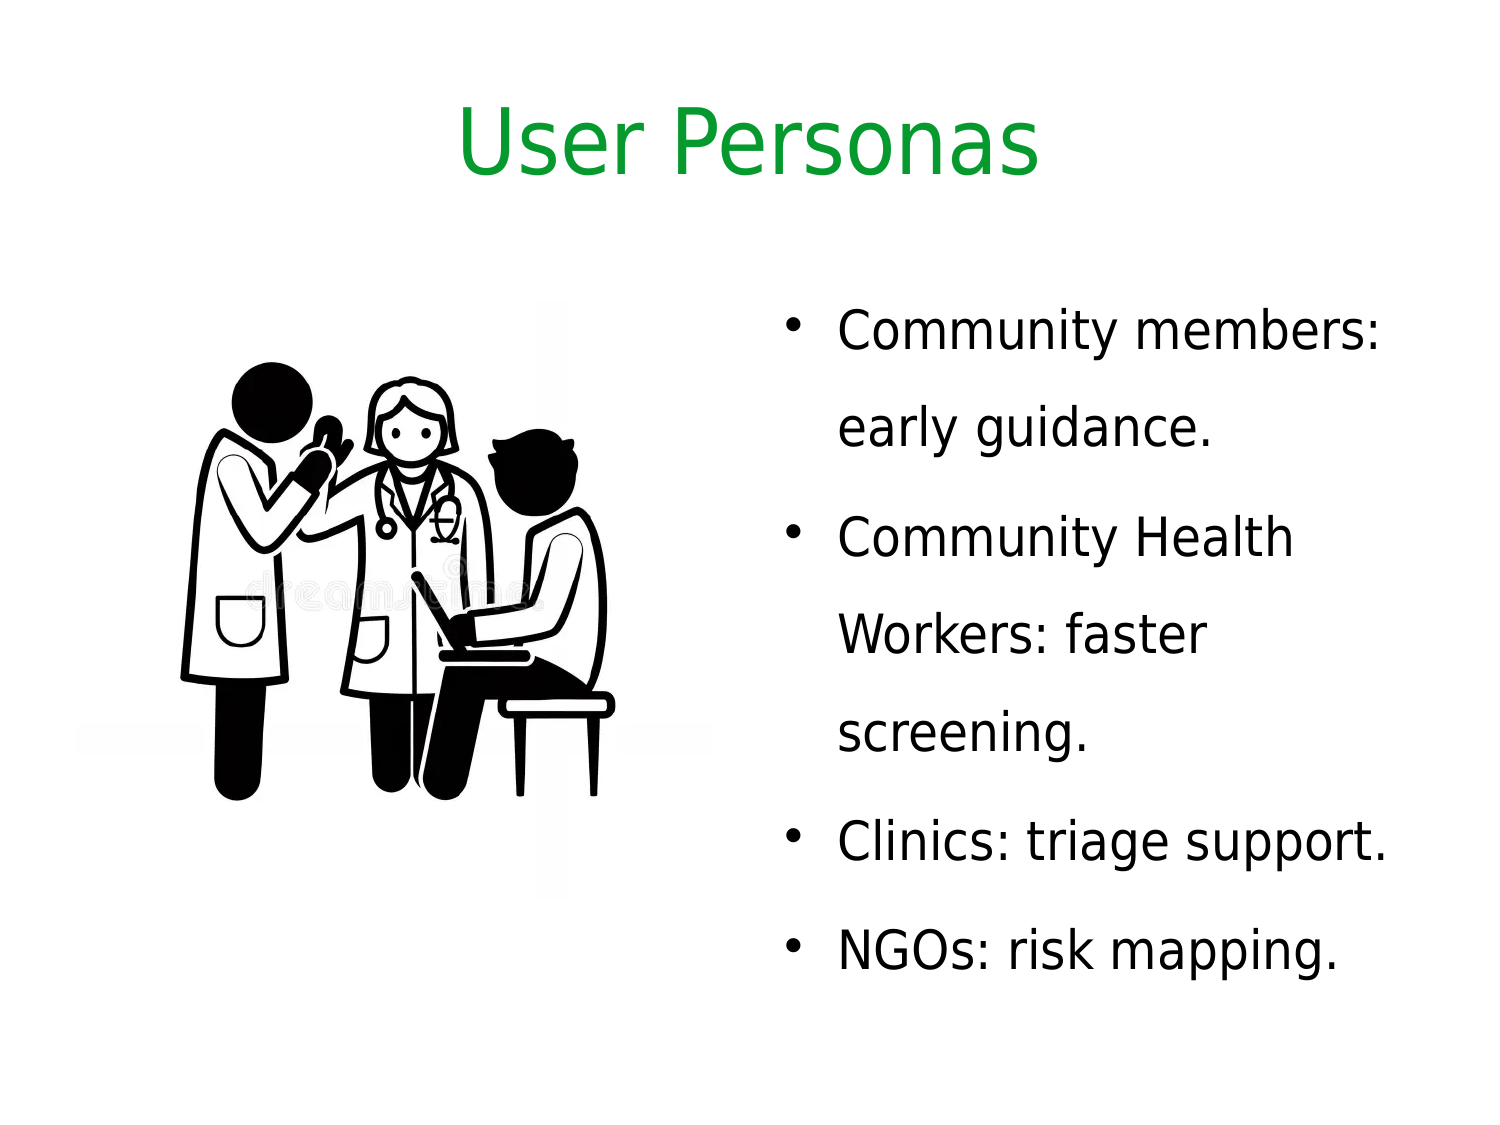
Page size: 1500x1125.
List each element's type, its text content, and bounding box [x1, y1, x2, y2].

picture [74, 299, 712, 900]
title User Personas [75, 45, 1424, 232]
list Community members: early guidance. Community Health Workers: faster screening. Clinics: triage support. NGOs: risk mapping. [766, 262, 1425, 1004]
